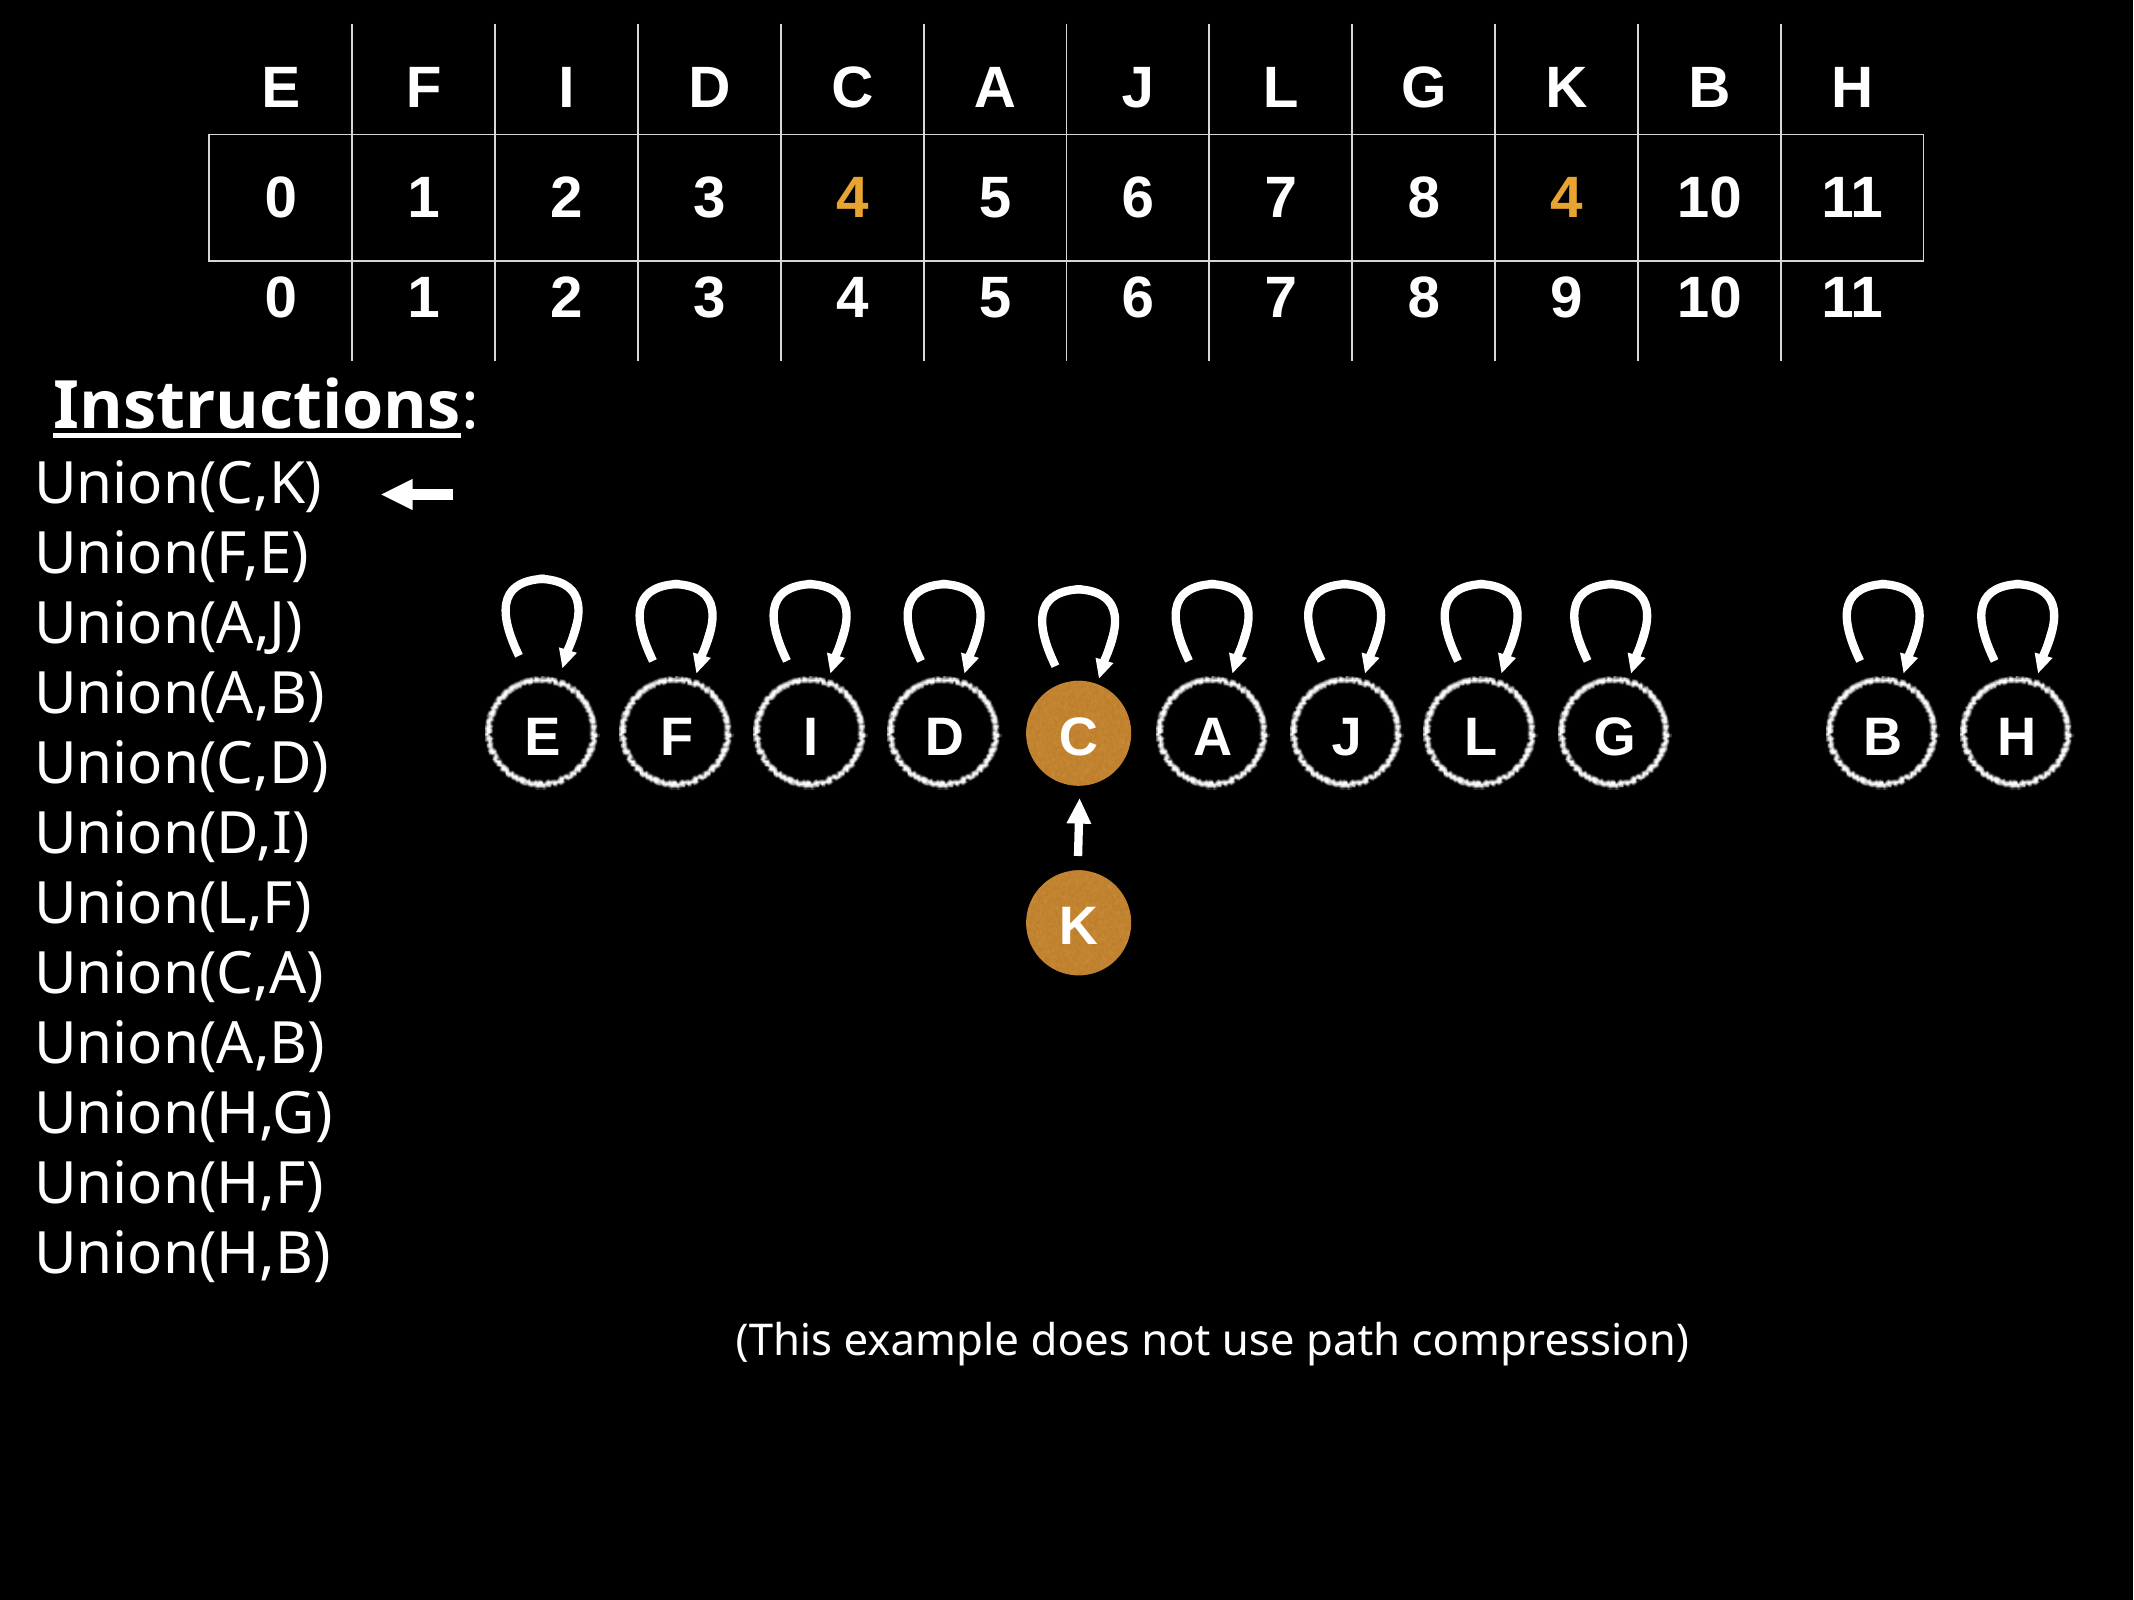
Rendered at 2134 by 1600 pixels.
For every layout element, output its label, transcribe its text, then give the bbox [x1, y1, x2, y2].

table_header 7 [1210, 234, 1351, 361]
text_box [560, 613, 579, 669]
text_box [619, 676, 734, 791]
text_box [694, 619, 713, 674]
text_box [1308, 584, 1345, 661]
text_box [639, 584, 676, 661]
text_box [1574, 584, 1611, 661]
text_box [672, 583, 713, 660]
text_box [1846, 584, 1883, 661]
text_box [1901, 619, 1921, 674]
text_box [2014, 583, 2055, 660]
table_header A [925, 24, 1066, 150]
table_header 1 [353, 150, 494, 234]
table_header 3 [639, 150, 780, 234]
table_header 1 [353, 234, 494, 361]
text_box [1499, 619, 1519, 674]
table_header I [496, 24, 637, 150]
table_header D [639, 24, 780, 150]
table_header C [782, 24, 923, 150]
text_box [907, 584, 944, 661]
table_header G [1353, 24, 1494, 150]
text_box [485, 676, 600, 791]
text_box [940, 583, 981, 660]
text_box K [1026, 870, 1132, 976]
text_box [753, 676, 868, 791]
table_header 8 [1353, 234, 1494, 361]
table_header B [1639, 24, 1780, 150]
table_header 10 [1639, 150, 1780, 234]
text_box [505, 579, 542, 656]
table_header J [1067, 24, 1208, 150]
text_box [962, 619, 982, 674]
text_box [773, 584, 810, 661]
text_box Union(C,K) Union(F,E) Union(A,J) Union(A,B) Union(C,D) Union(D,I) Union(L,F) Union(C,A) Union(A,B) Union(H,G) Union(H,F) Union(H,B) [25, 437, 395, 1294]
text_box [1444, 584, 1481, 661]
table_header 6 [1067, 234, 1208, 361]
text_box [1423, 676, 1538, 791]
text_box [1073, 798, 1086, 857]
table_header K [1496, 24, 1637, 150]
table_header 5 [925, 150, 1066, 234]
table_header F [353, 24, 494, 150]
table_header 7 [1210, 150, 1351, 234]
text_box [2035, 619, 2055, 674]
table_header 9 [1496, 234, 1637, 361]
table_header 6 [1067, 150, 1208, 234]
table_header 11 [1782, 150, 1923, 234]
text_box [1628, 619, 1648, 674]
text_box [1155, 676, 1270, 791]
text_box [828, 619, 847, 674]
text_box [1042, 589, 1079, 667]
text_box [1981, 584, 2018, 661]
text_box [1362, 619, 1382, 674]
table_header 0 [210, 150, 351, 234]
table_header 3 [639, 234, 780, 361]
table_header 4 [782, 234, 923, 361]
table_header E [209, 24, 351, 150]
text_box [1096, 624, 1116, 679]
text_box Instructions: [44, 353, 488, 450]
text_box [1341, 583, 1382, 660]
table_header L [1210, 24, 1351, 150]
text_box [1289, 676, 1404, 791]
text_box [1478, 583, 1518, 660]
table_header 5 [925, 234, 1066, 361]
table_header 10 [1639, 234, 1780, 361]
table_header 0 [209, 234, 351, 361]
text_box C [1026, 680, 1132, 786]
table_header 4 [782, 150, 923, 234]
text_box [1175, 584, 1212, 661]
text_box (This example does not use path compression) [727, 1303, 1699, 1373]
table_header 4 [1496, 150, 1637, 234]
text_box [887, 676, 1002, 791]
text_box [1607, 583, 1648, 660]
table_header H [1782, 24, 1924, 150]
text_box [538, 578, 579, 655]
text_box [1230, 619, 1249, 674]
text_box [1959, 676, 2074, 791]
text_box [1557, 676, 1672, 791]
table_header 2 [496, 150, 637, 234]
text_box [806, 583, 847, 660]
text_box [1880, 583, 1920, 660]
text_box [1825, 676, 1940, 791]
text_box [1075, 589, 1116, 666]
table_header 2 [496, 234, 637, 361]
text_box [1209, 583, 1249, 660]
table_header 11 [1782, 234, 1924, 361]
table_header 8 [1353, 150, 1494, 234]
